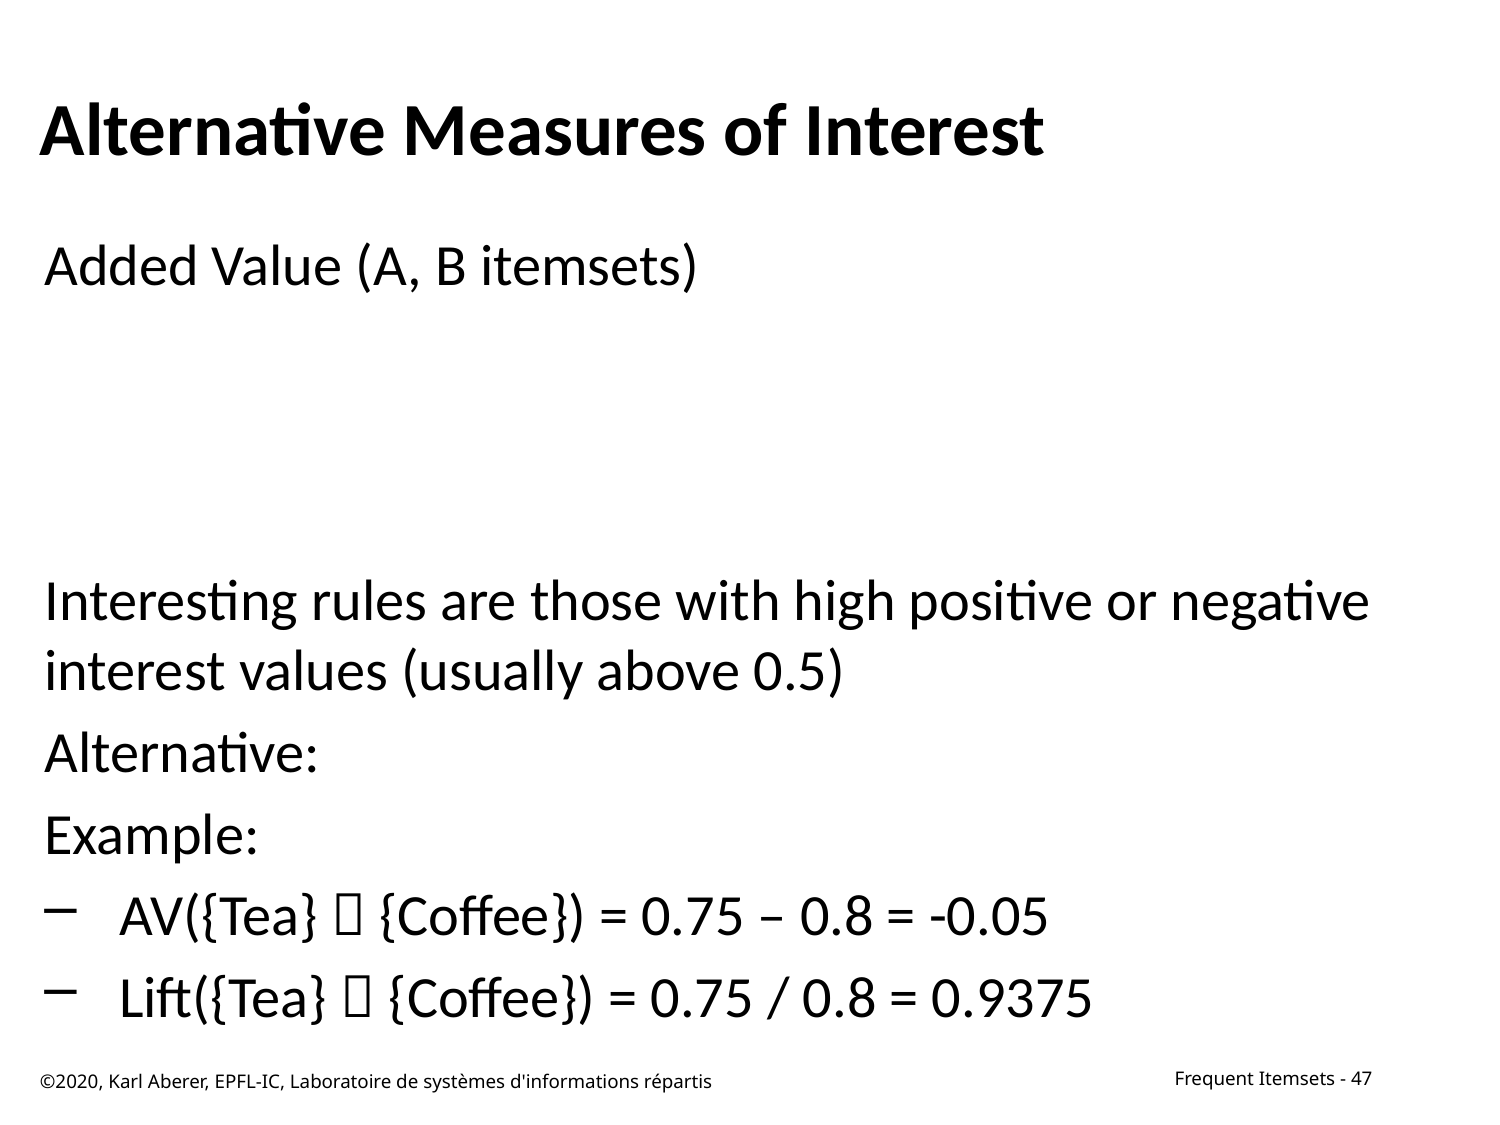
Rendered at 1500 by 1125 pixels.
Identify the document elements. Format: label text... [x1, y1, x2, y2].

title Alternative Measures of Interest [24, 49, 1388, 201]
footer ©2020, Karl Aberer, EPFL-IC, Laboratoire de systèmes d'informations répartis [24, 1062, 988, 1101]
